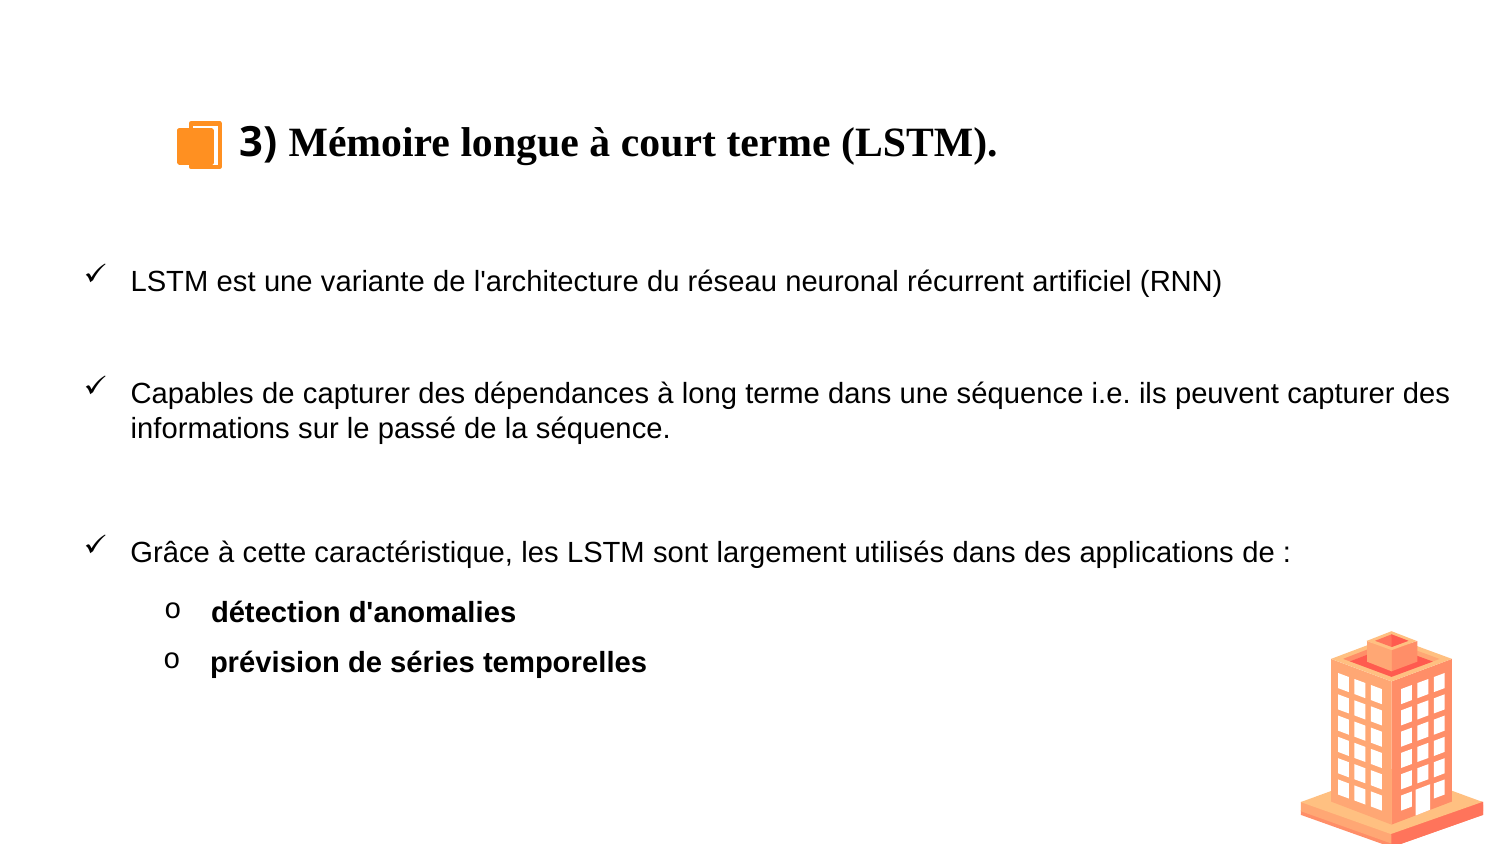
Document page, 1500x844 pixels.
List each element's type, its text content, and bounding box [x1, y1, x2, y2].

text_box détection d'anomalies [149, 585, 532, 636]
text_box Grâce à cette caractéristique, les LSTM sont largement utilisés dans des applications de : [68, 525, 1463, 576]
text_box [179, 123, 221, 167]
text_box prévision de séries temporelles [148, 635, 899, 686]
title 3) Mémoire longue à court terme (LSTM). [102, 104, 1146, 174]
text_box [1300, 630, 1484, 844]
text_box Capables de capturer des dépendances à long terme dans une séquence i.e. ils peuvent capturer des informations sur le passé de la séquence. [68, 366, 1470, 452]
text_box LSTM est une variante de l'architecture du réseau neuronal récurrent artificiel (RNN) [68, 254, 1500, 305]
